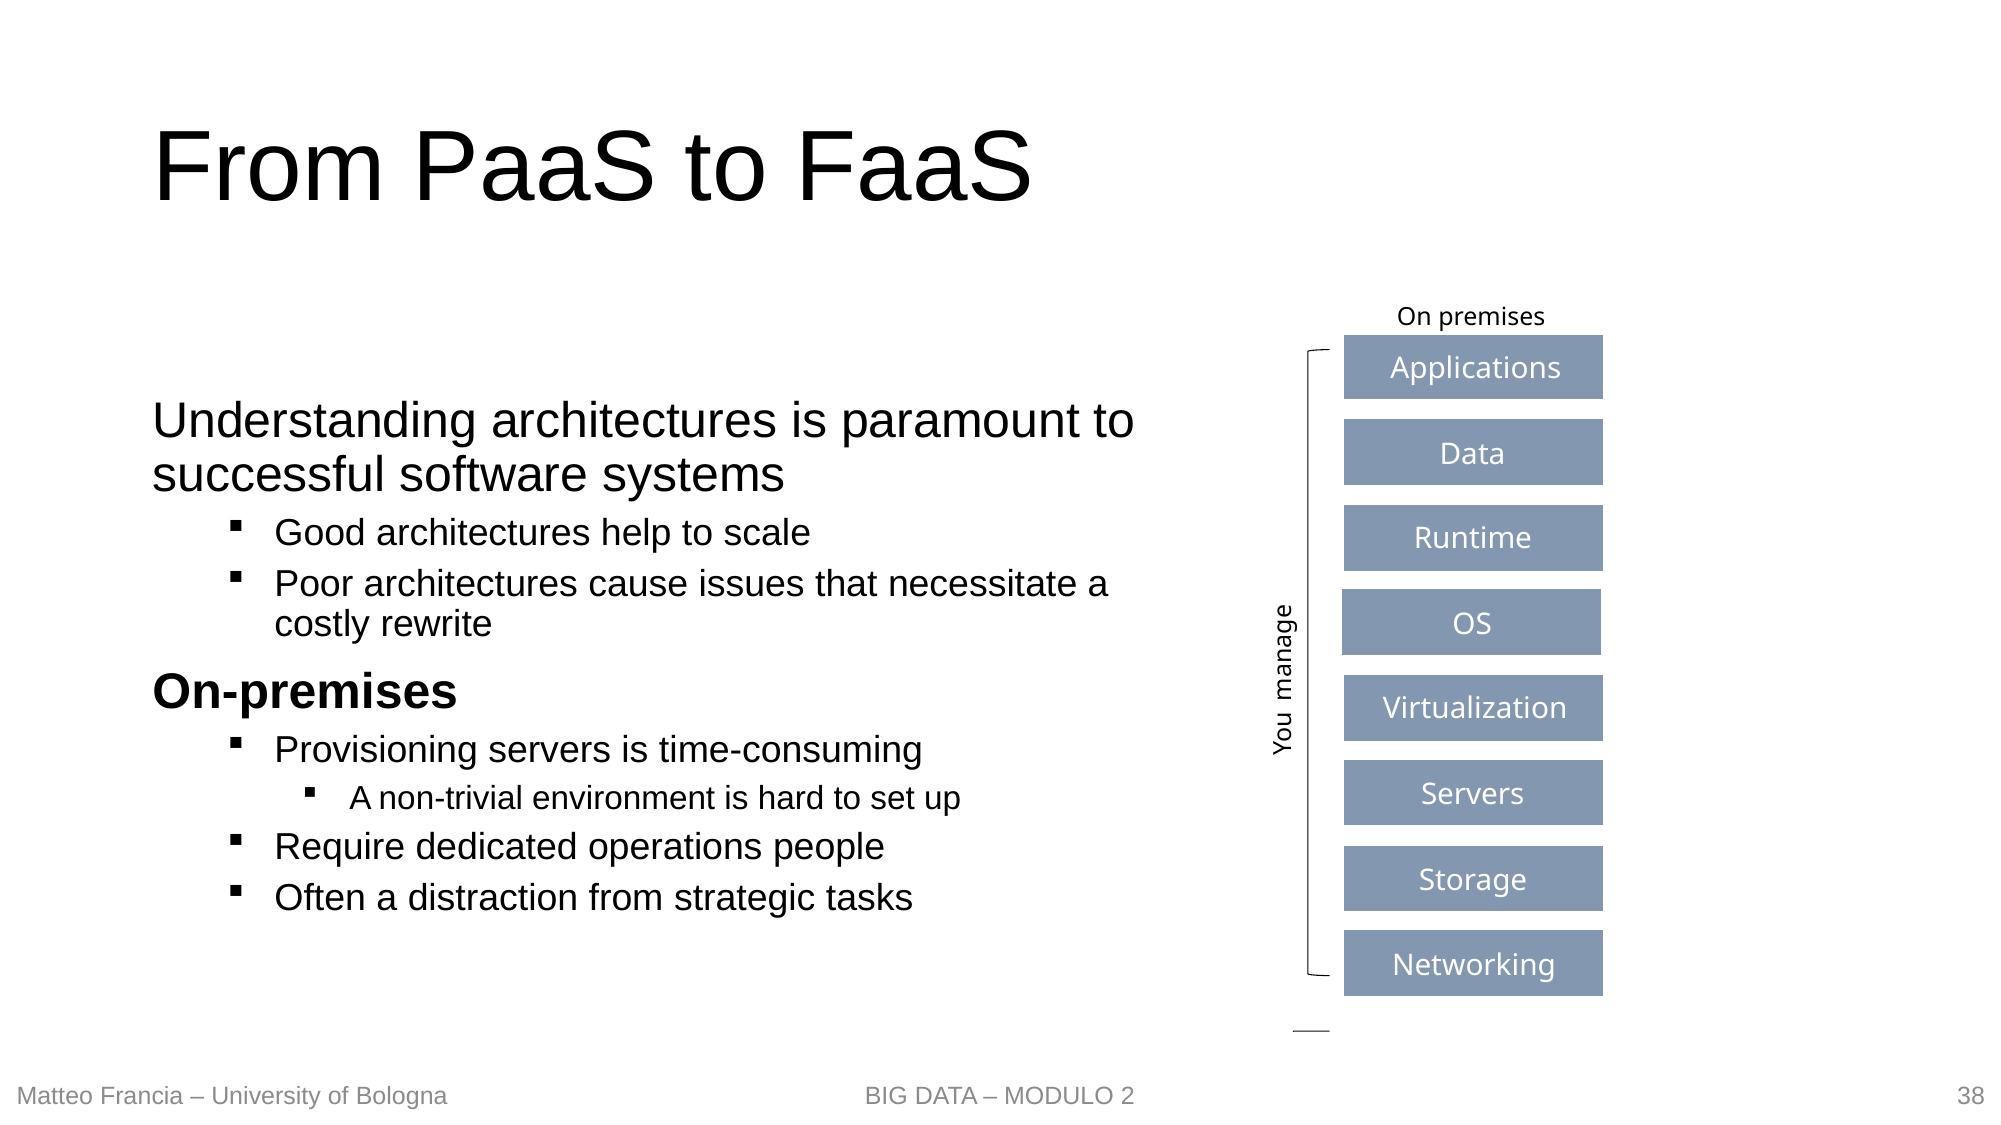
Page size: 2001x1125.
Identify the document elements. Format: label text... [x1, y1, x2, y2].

list Understanding architectures is paramount to successful software systems Good architectures help to scale Poor architectures cause issues that necessitate a costly rewrite On-premises Provisioning servers is time-consuming A non-trivial environment is hard to set up Require dedicated operations people Often a distraction from strategic tasks [137, 299, 1167, 1014]
slide_number 38 [1550, 1065, 2000, 1125]
text_box Runtime [1399, 511, 1548, 562]
text_box OS [1437, 597, 1507, 648]
text_box manage [1258, 589, 1304, 716]
text_box Storage [1404, 853, 1543, 905]
text_box Servers [1406, 767, 1540, 819]
text_box [1343, 504, 1603, 571]
text_box [1343, 845, 1603, 912]
text_box You [1258, 716, 1304, 770]
title From PaaS to FaaS [137, 59, 1863, 278]
text_box Virtualization [1368, 681, 1583, 733]
text_box [1307, 349, 1330, 977]
text_box [1343, 930, 1603, 996]
text_box [1343, 334, 1603, 399]
text_box Applications [1375, 341, 1577, 392]
text_box On premises [1382, 292, 1561, 338]
text_box Networking [1377, 938, 1572, 989]
text_box [1343, 759, 1603, 826]
footer Matteo Francia – University of Bologna [0, 1065, 466, 1125]
text_box Data [1424, 427, 1521, 478]
text_box [1342, 589, 1602, 655]
text_box [1343, 419, 1603, 485]
text_box [1343, 675, 1603, 741]
